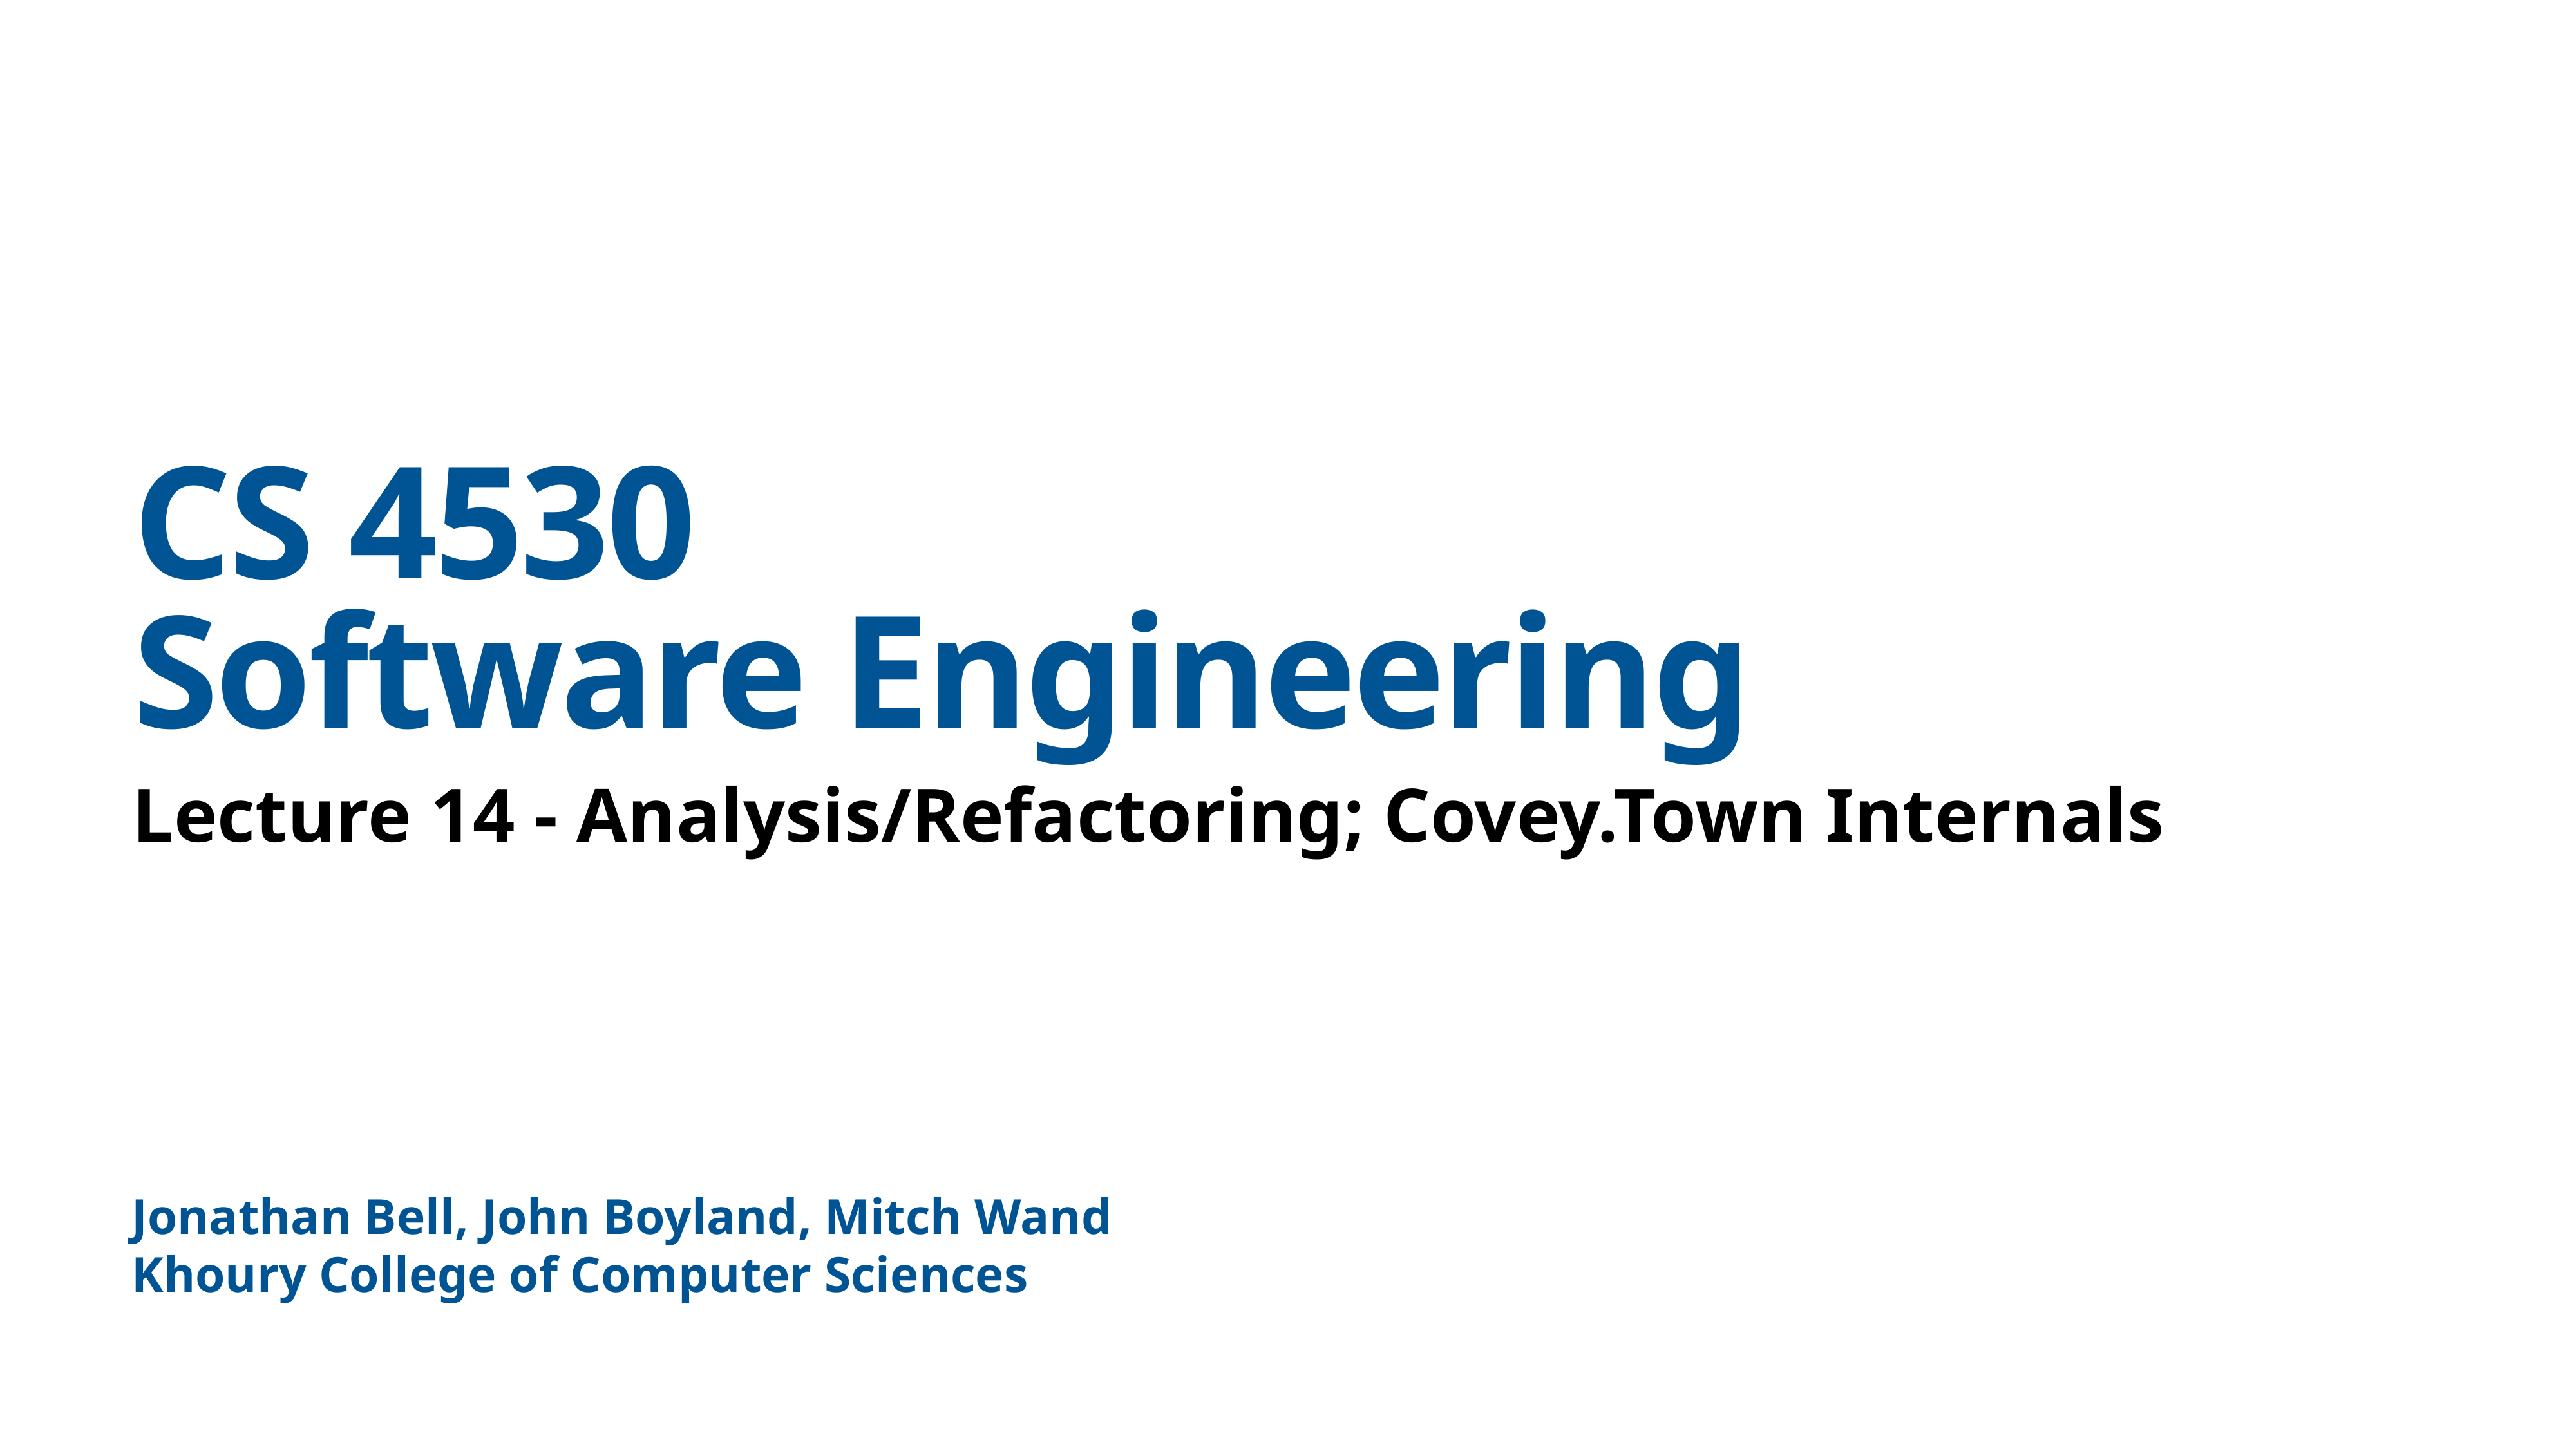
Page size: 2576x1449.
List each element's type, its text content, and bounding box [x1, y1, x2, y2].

list Jonathan Bell, John Boyland, Mitch Wand Khoury College of Computer Sciences [126, 1180, 2448, 1321]
subtitle Lecture 14 - Analysis/Refactoring; Covey.Town Internals [126, 762, 2448, 965]
title CS 4530 Software Engineering [127, 271, 2449, 764]
